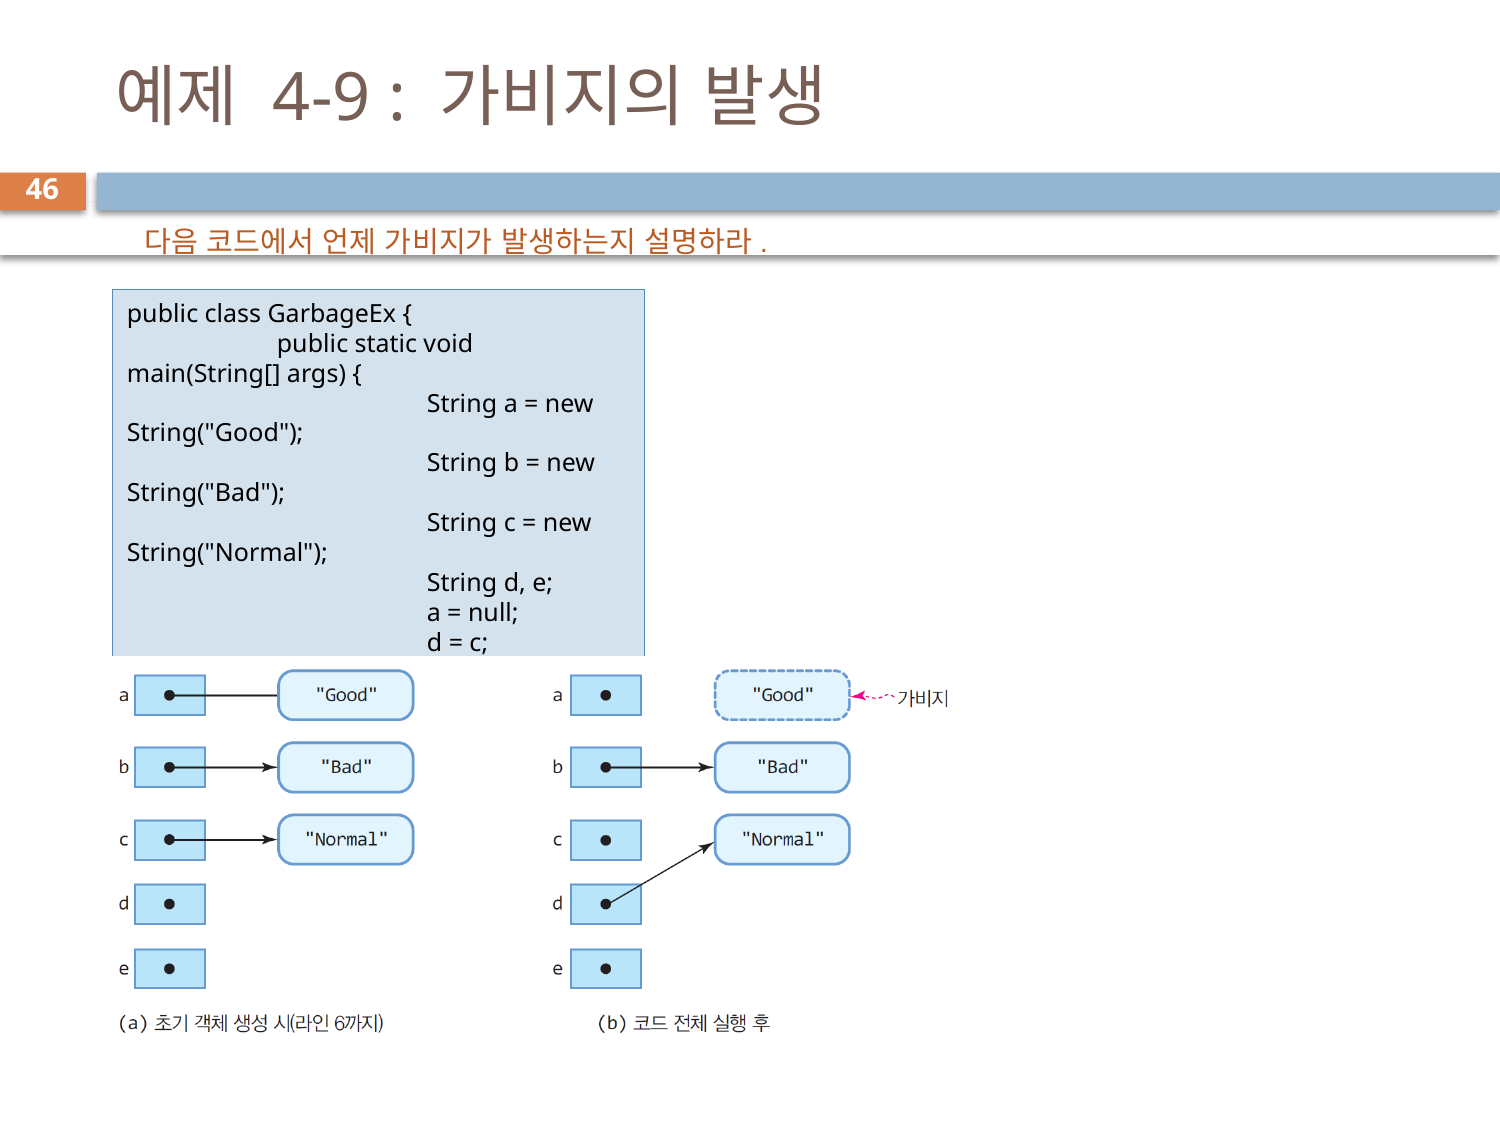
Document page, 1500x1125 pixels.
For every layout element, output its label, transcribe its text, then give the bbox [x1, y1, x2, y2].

text_box public class GarbageEx { public static void main(String[] args) { String a = new String("Good"); String b = new String("Bad"); String c = new String("Normal"); String d, e; a = null; d = c; c = null; } } [112, 289, 645, 655]
title 예제 4-9 : 가비지의 발생 [100, 37, 1438, 149]
text_box 다음 코드에서 언제 가비지가 발생하는지 설명하라. [129, 215, 784, 266]
picture [102, 656, 952, 1048]
slide_number 46 [0, 170, 87, 211]
